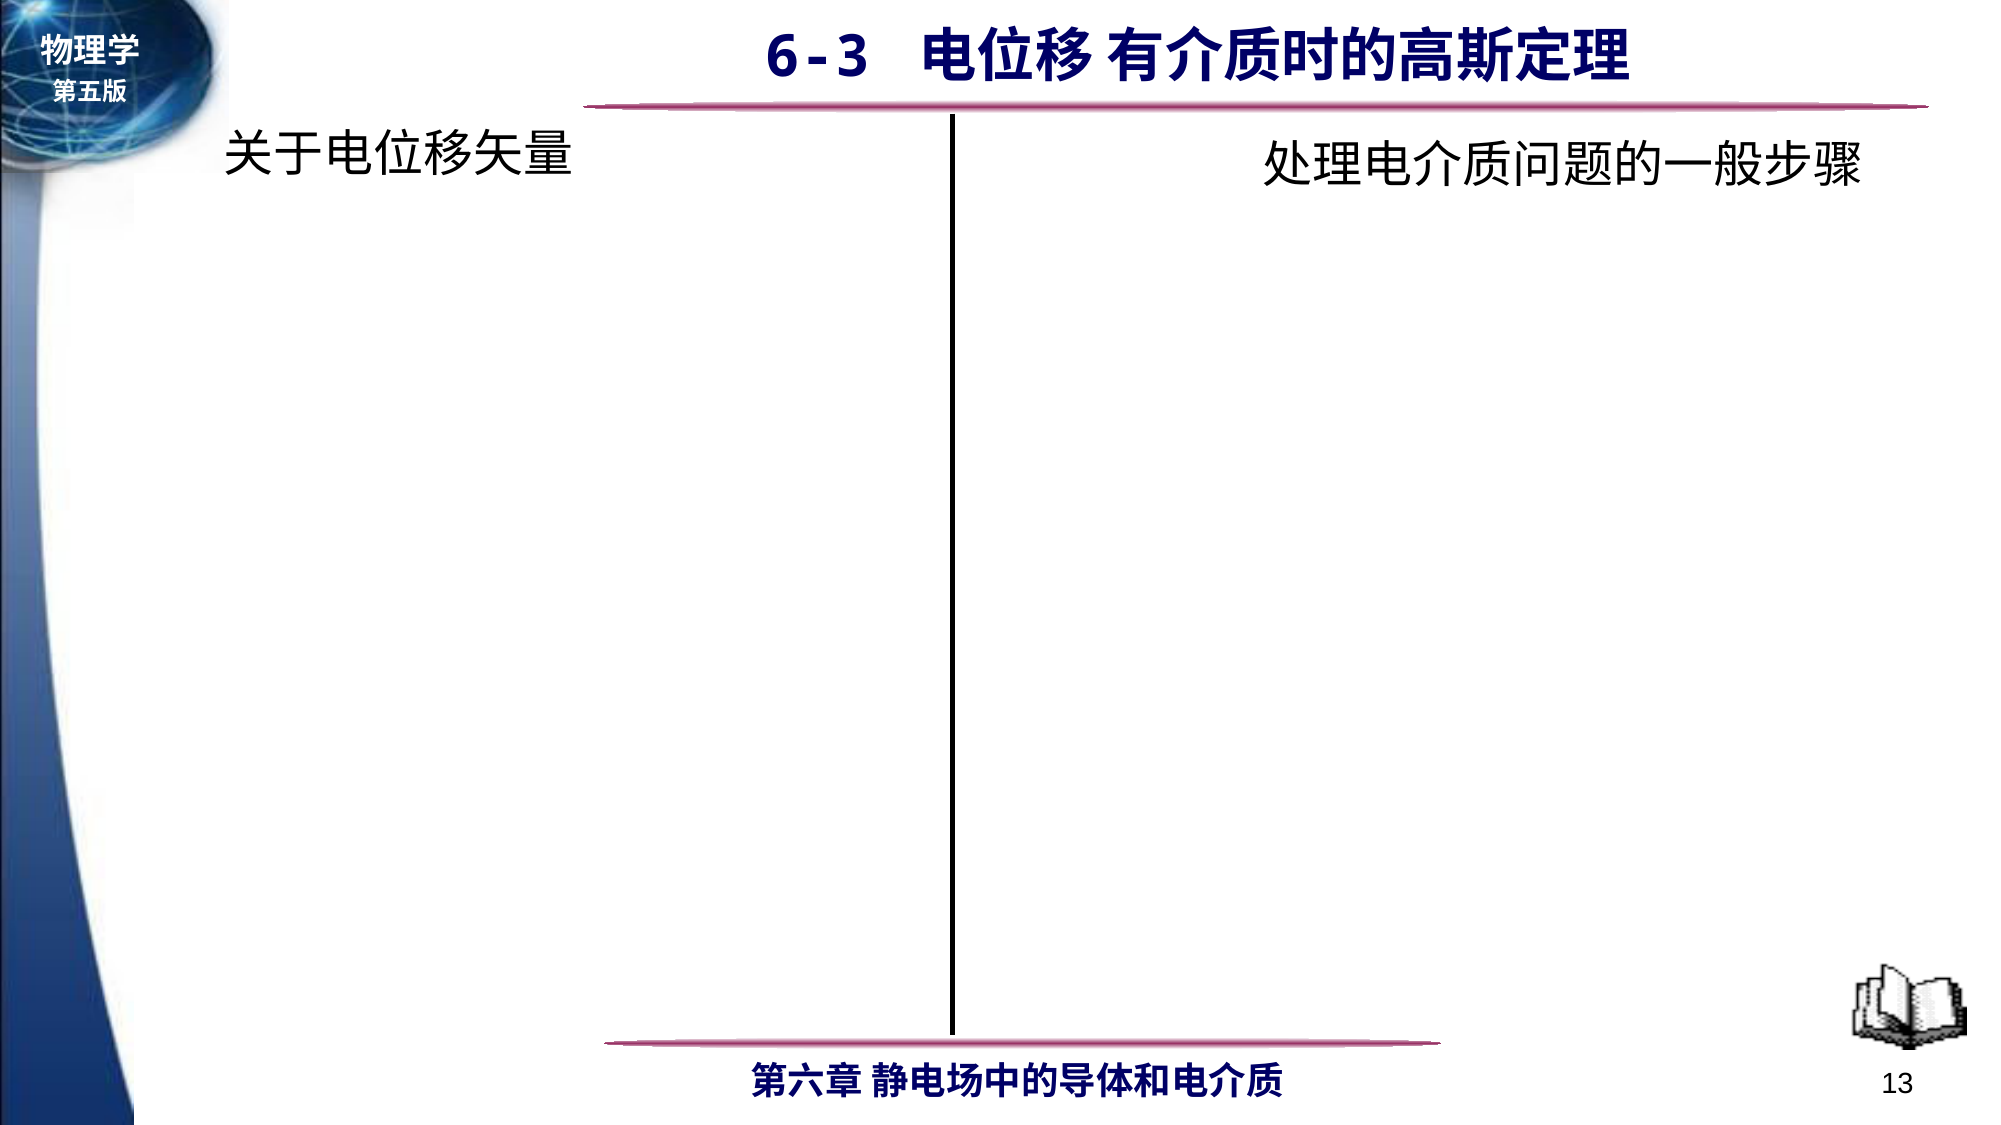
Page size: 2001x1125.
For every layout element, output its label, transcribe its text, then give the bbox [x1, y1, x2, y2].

picture [1850, 962, 1967, 1050]
text_box 处理电介质问题的一般步骤 [1248, 125, 1898, 201]
text_box 关于电位移矢量 [208, 113, 670, 189]
picture [0, 0, 229, 1125]
slide_number 13 [1462, 1056, 1929, 1125]
